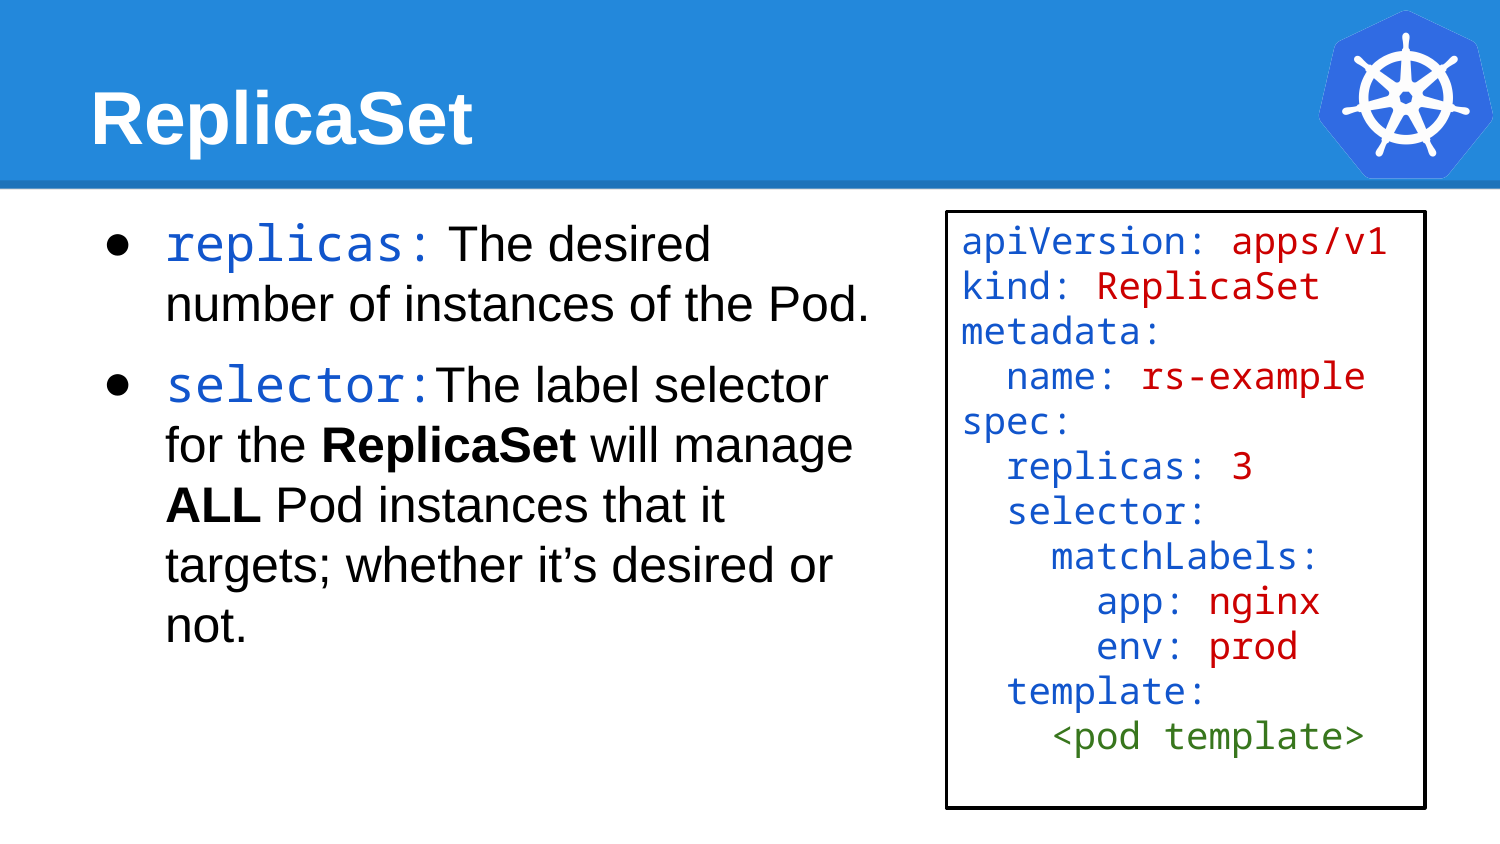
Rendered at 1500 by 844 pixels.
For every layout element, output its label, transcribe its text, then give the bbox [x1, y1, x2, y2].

list replicas: The desired number of instances of the Pod. selector:The label selector for the ReplicaSet will manage ALL Pod instances that it targets; whether it’s desired or not. [75, 196, 892, 808]
picture [1318, 7, 1494, 182]
list apiVersion: apps/v1 kind: ReplicaSet metadata: name: rs-example spec: replicas: 3 selector: matchLabels: app: nginx env: prod template: <pod template> [946, 211, 1425, 808]
title ReplicaSet [75, 33, 1425, 175]
